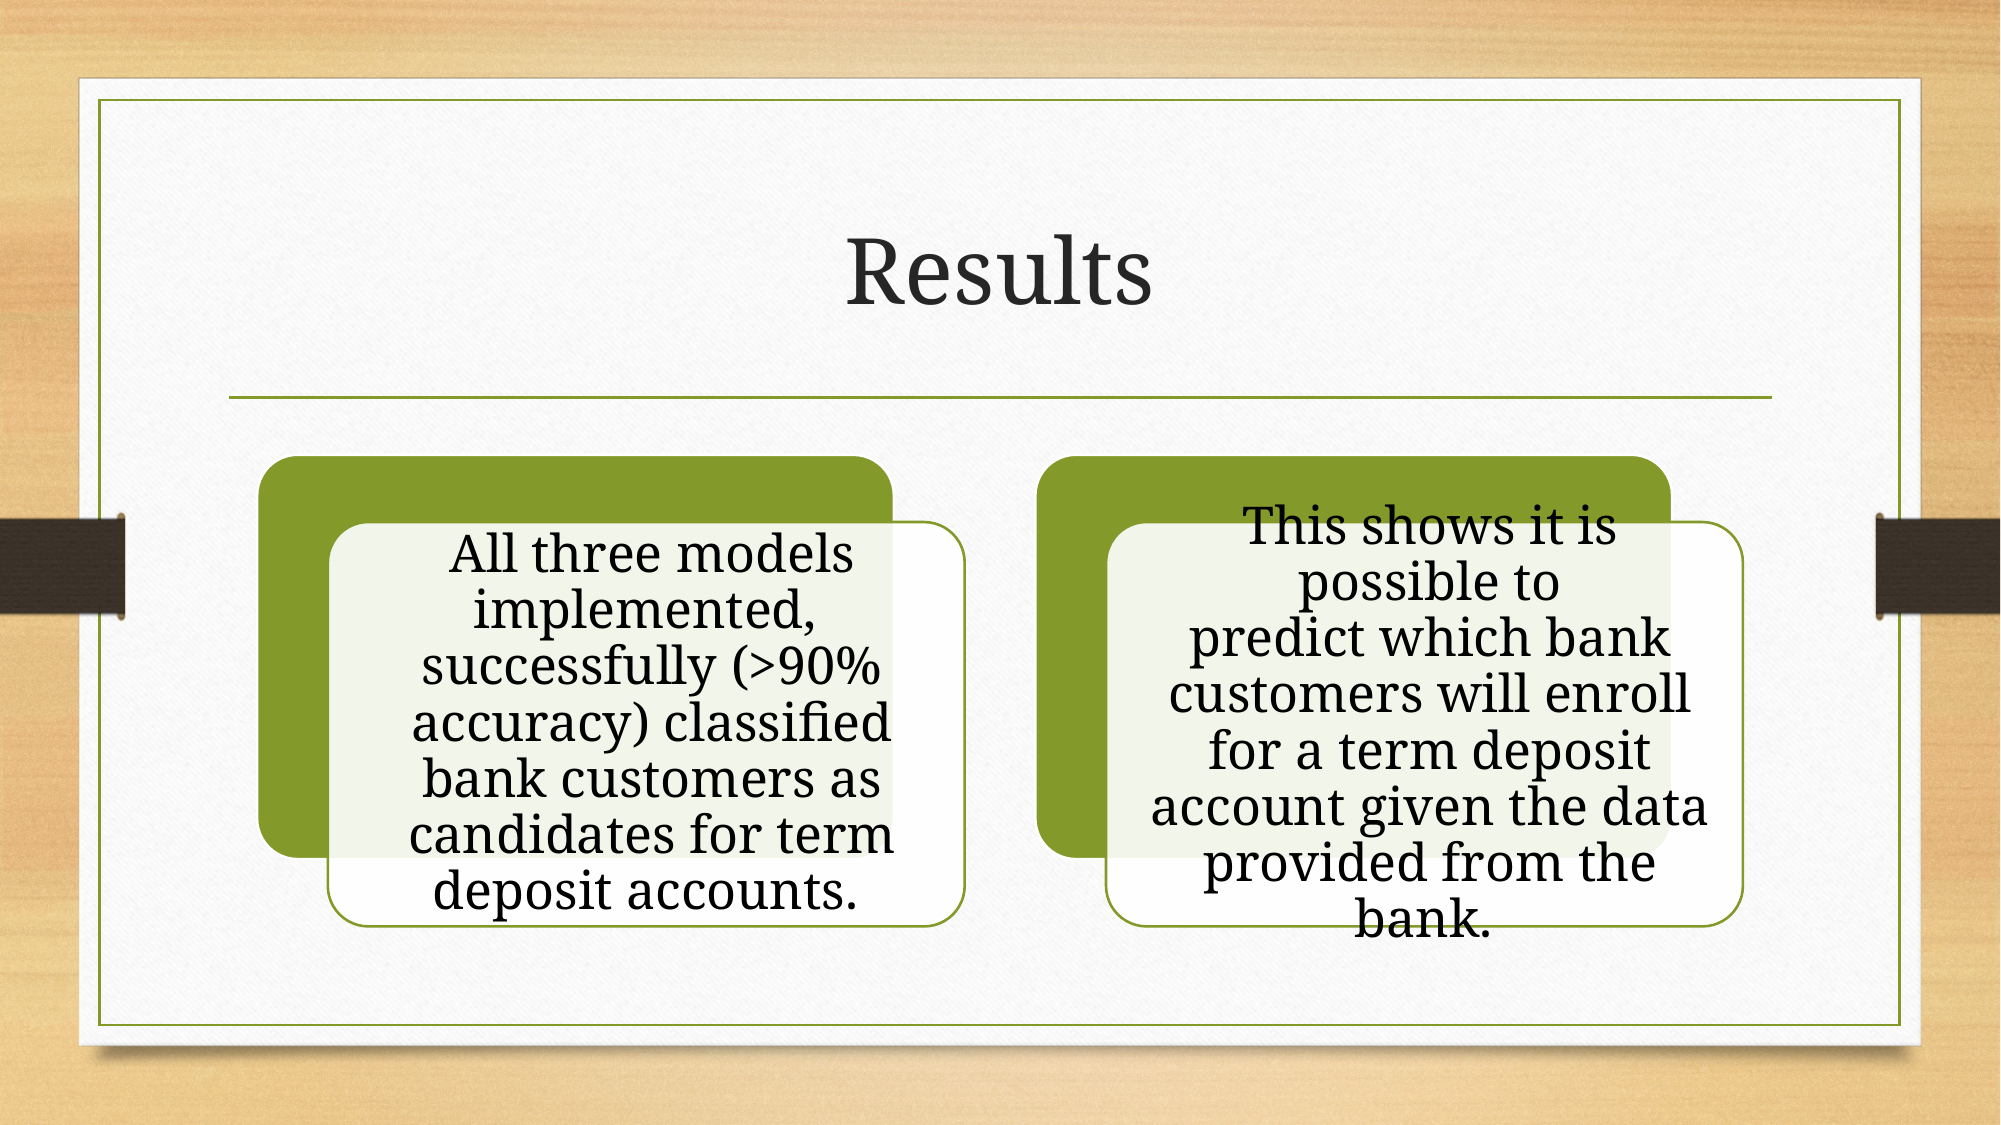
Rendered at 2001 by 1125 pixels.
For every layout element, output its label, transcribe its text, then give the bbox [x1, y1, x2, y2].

title Results [212, 161, 1788, 375]
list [212, 454, 1788, 927]
picture [0, 0, 2001, 1125]
